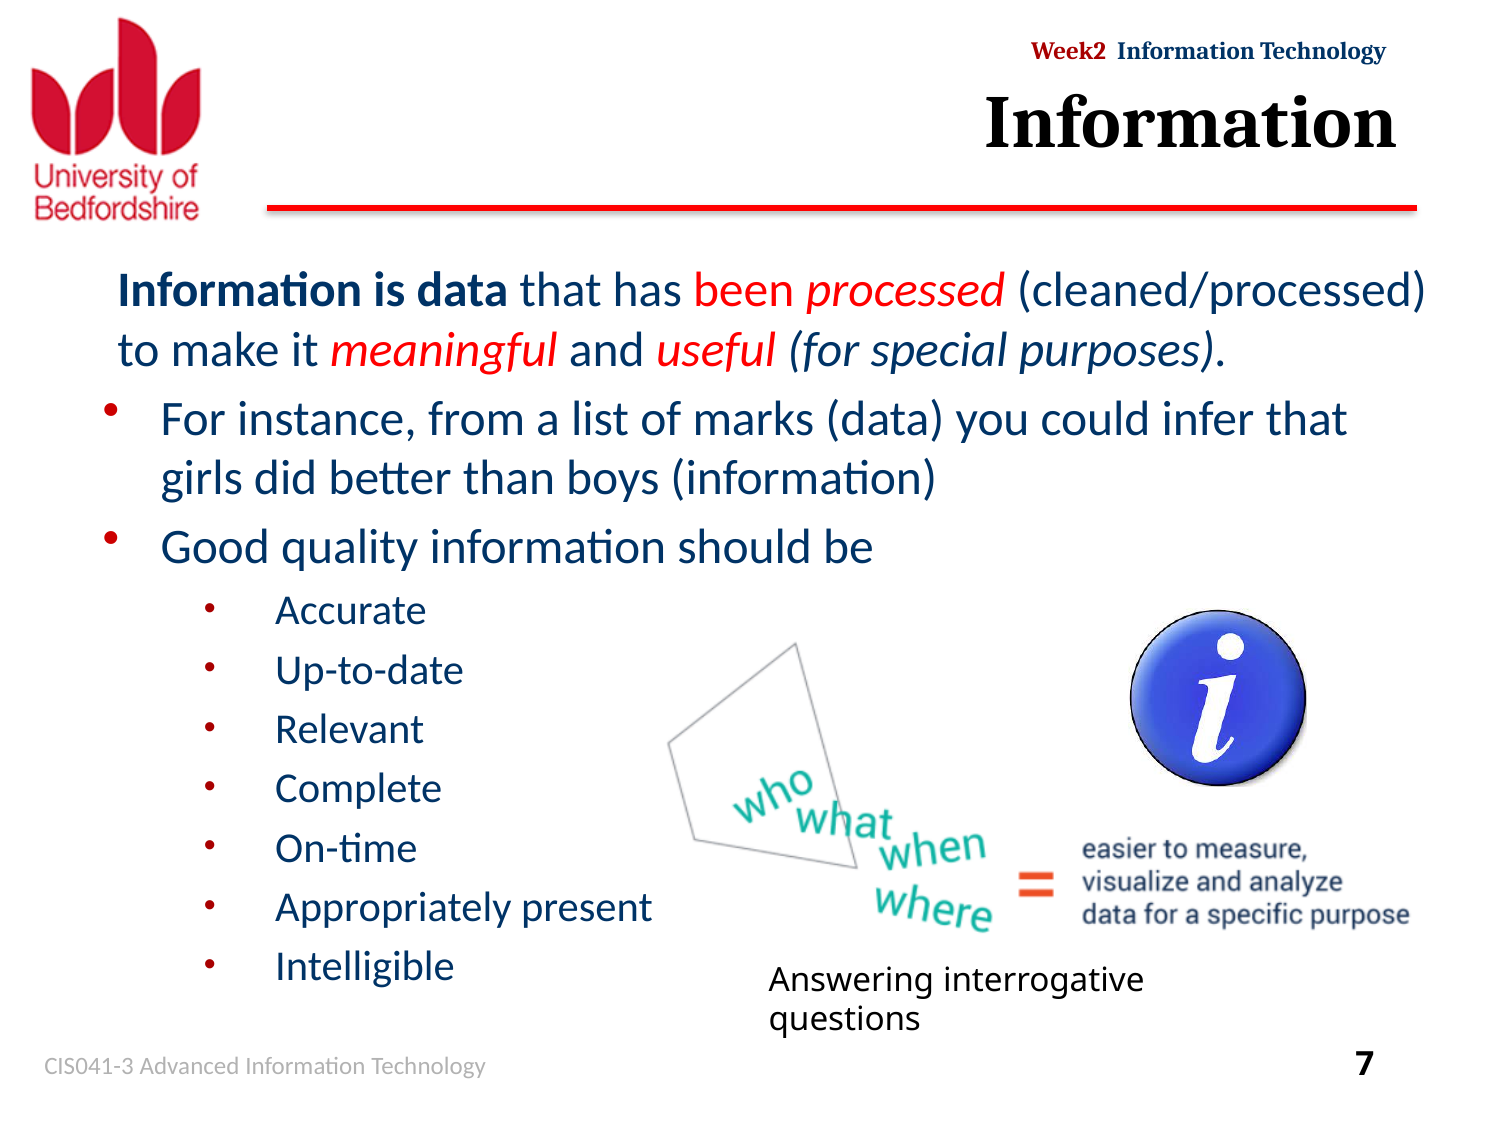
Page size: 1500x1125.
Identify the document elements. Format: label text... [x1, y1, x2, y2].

title Information [262, 61, 1413, 174]
picture [652, 597, 1418, 941]
text_box Answering interrogative questions [753, 950, 1295, 1045]
list Information is data that has been processed (cleaned/processed) to make it meaningful and useful (for special purposes). For instance, from a list of marks (data) you could infer that girls did better than boys (information) Good quality information should be Accurate Up-to-date Relevant Complete On-time Appropriately presented Intelligible [87, 249, 1447, 1047]
picture [0, 0, 237, 236]
footer CIS041-3 Advanced Information Technology [29, 1035, 750, 1095]
